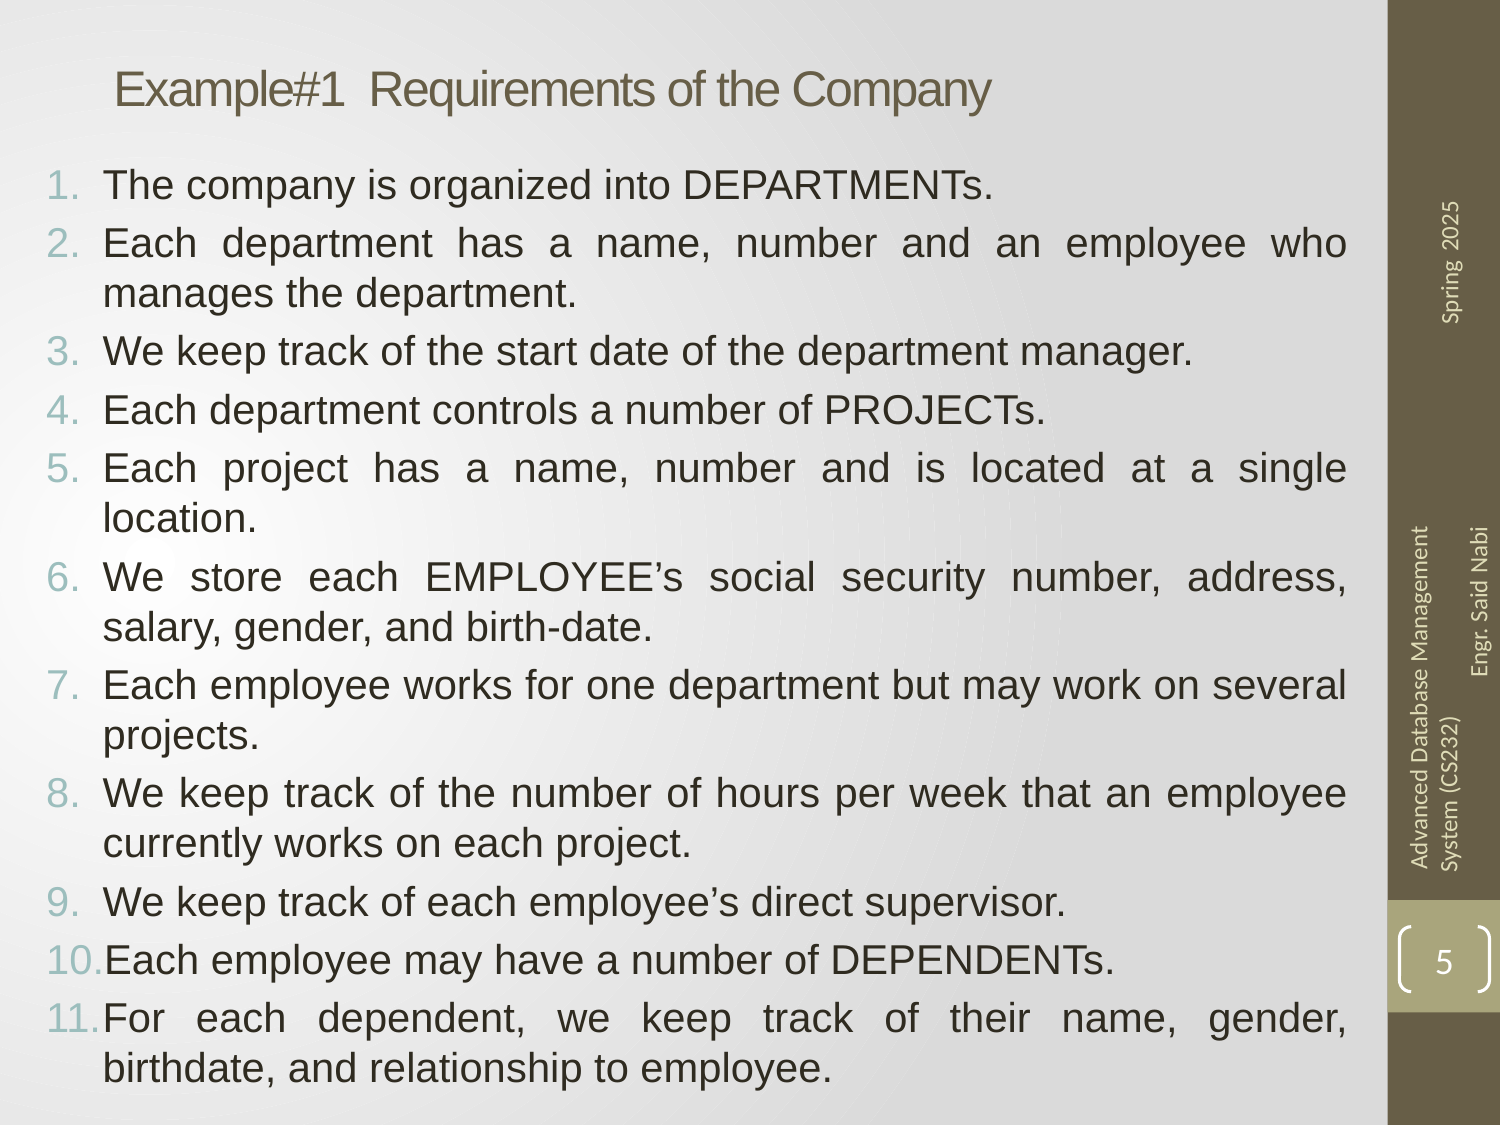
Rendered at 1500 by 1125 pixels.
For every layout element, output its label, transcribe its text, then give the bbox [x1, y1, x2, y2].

slide_number 5 [1397, 925, 1492, 994]
list The company is organized into DEPARTMENTs. Each department has a name, number and an employee who manages the department. We keep track of the start date of the department manager. Each department controls a number of PROJECTs. Each project has a name, number and is located at a single location. We store each EMPLOYEE’s social security number, address, salary, gender, and birth-date. Each employee works for one department but may work on several projects. We keep track of the number of hours per week that an employee currently works on each project. We keep track of each employee’s direct supervisor. Each employee may have a number of DEPENDENTs. For each dependent, we keep track of their name, gender, birthdate, and relationship to employee. [0, 149, 1364, 743]
title Example#1 Requirements of the Company [0, 37, 1181, 136]
